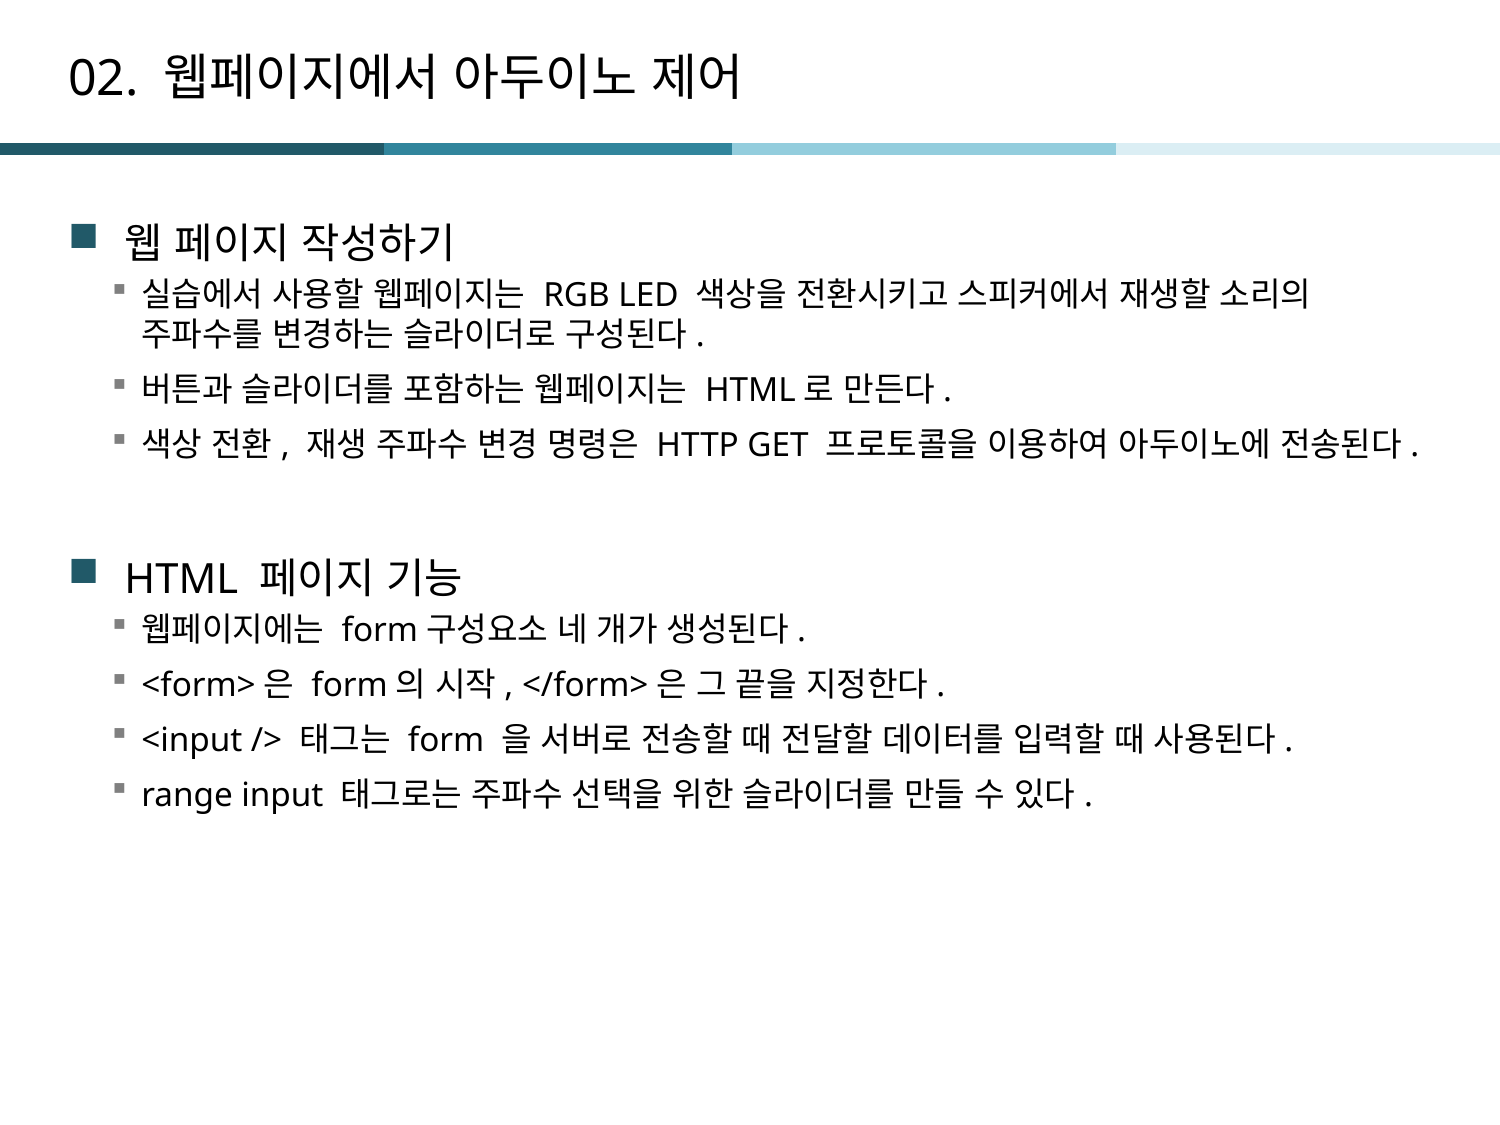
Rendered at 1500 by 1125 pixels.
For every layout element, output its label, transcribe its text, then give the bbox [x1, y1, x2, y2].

list 웹 페이지 작성하기 실습에서 사용할 웹페이지는 RGB LED 색상을 전환시키고 스피커에서 재생할 소리의 주파수를 변경하는 슬라이더로 구성된다. 버튼과 슬라이더를 포함하는 웹페이지는 HTML로 만든다. 색상 전환, 재생 주파수 변경 명령은 HTTP GET 프로토콜을 이용하여 아두이노에 전송된다. HTML 페이지 기능 웹페이지에는 form구성요소 네 개가 생성된다. <form>은 form의 시작, </form>은 그 끝을 지정한다. <input /> 태그는 form 을 서버로 전송할 때 전달할 데이터를 입력할 때 사용된다. range input 태그로는 주파수 선택을 위한 슬라이더를 만들 수 있다. [53, 184, 1447, 1071]
title 02. 웹페이지에서 아두이노 제어 [53, 30, 1459, 121]
